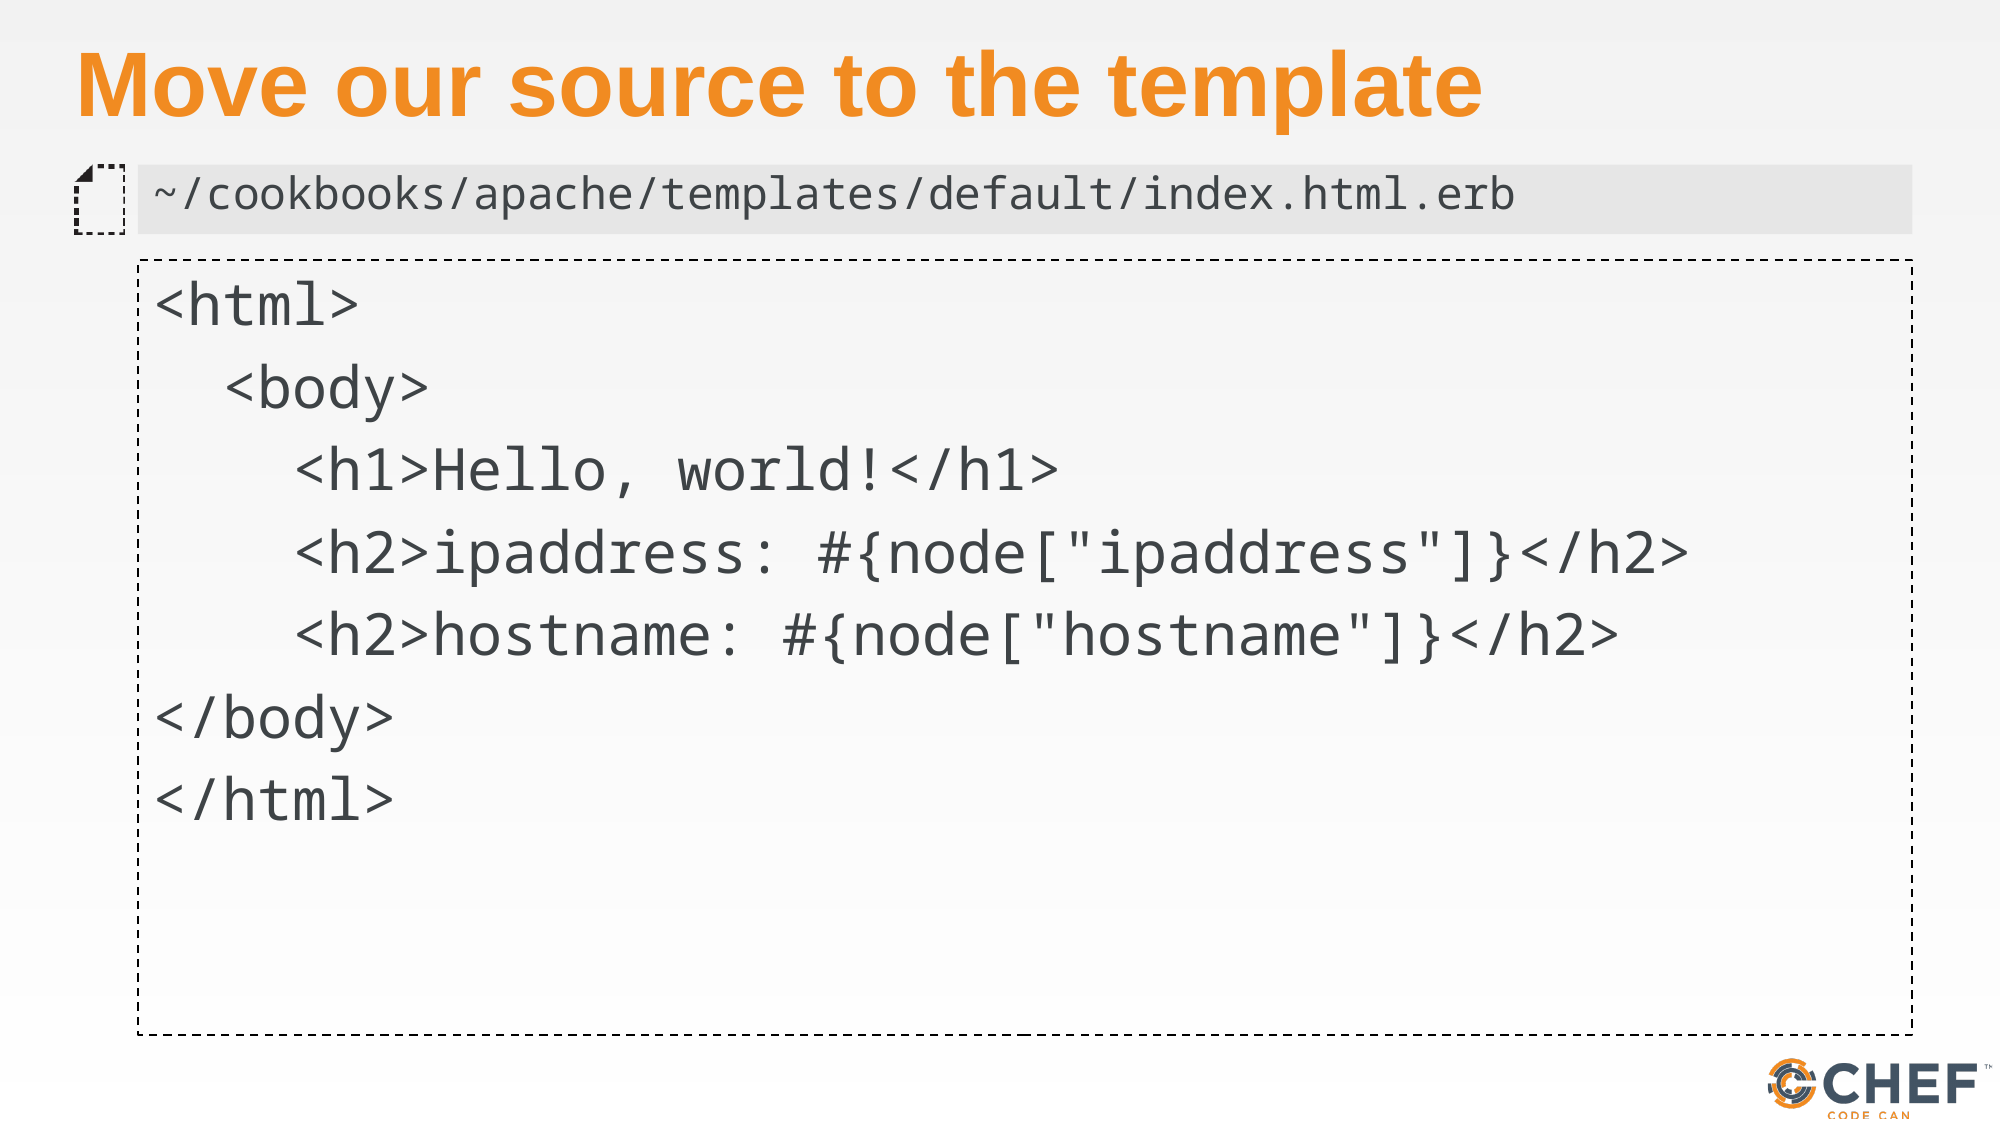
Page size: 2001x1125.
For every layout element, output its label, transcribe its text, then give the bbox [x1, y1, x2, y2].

list <html> <body> <h1>Hello, world!</h1> <h2>ipaddress: #{node["ipaddress"]}</h2> <h2>hostname: #{node["hostname"]}</h2> </body> </html> [137, 259, 1913, 1036]
list ~/cookbooks/apache/templates/default/index.html.erb [137, 164, 1913, 235]
title Move our source to the template [75, 37, 1913, 140]
